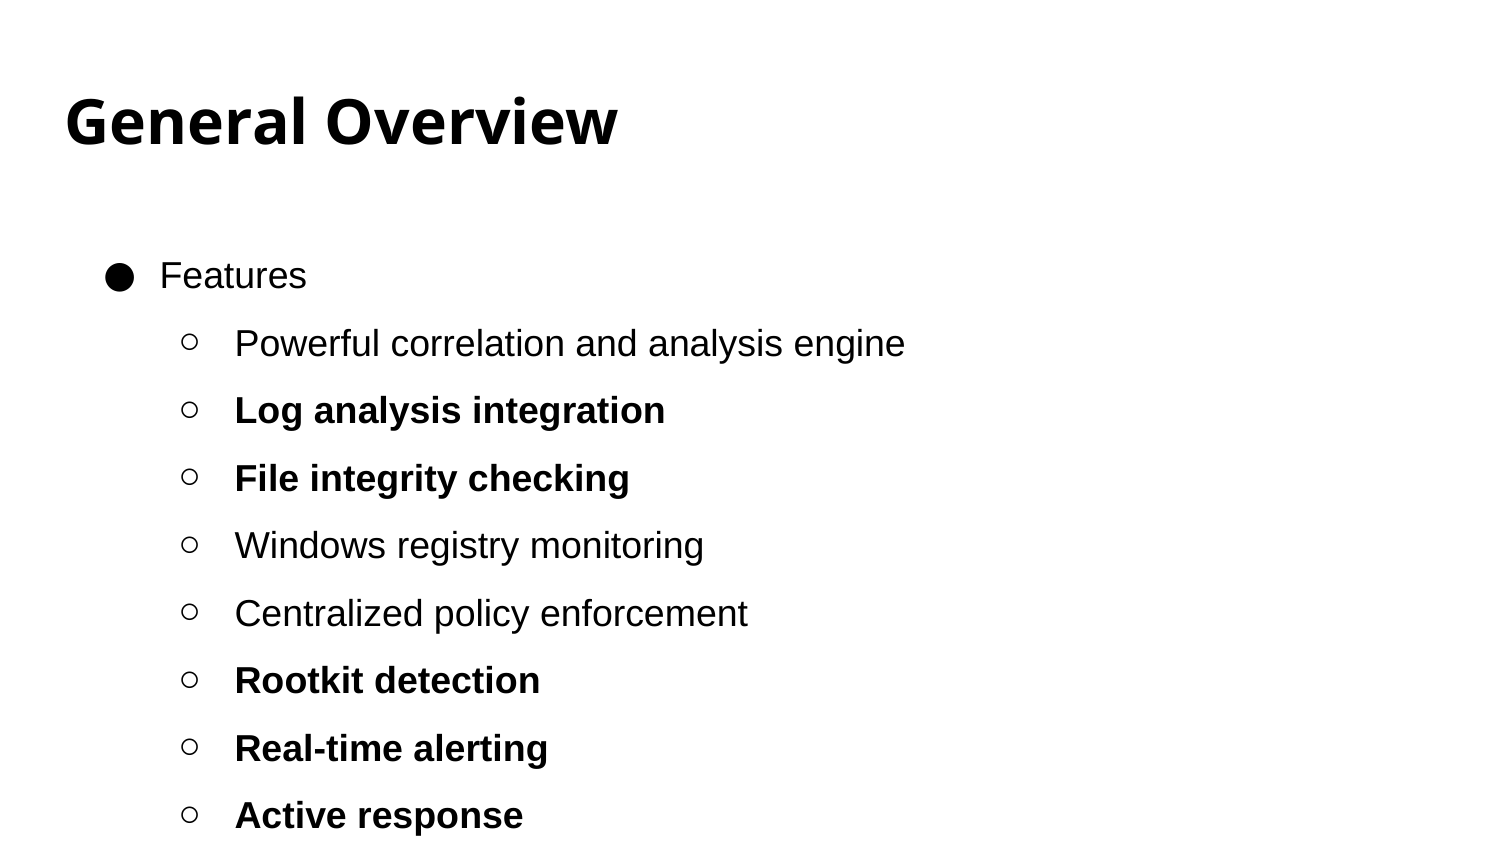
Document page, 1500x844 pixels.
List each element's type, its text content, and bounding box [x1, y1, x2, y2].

text_box Features Powerful correlation and analysis engine Log analysis integration File integrity checking Windows registry monitoring Centralized policy enforcement Rootkit detection Real-time alerting Active response [69, 213, 1362, 844]
title General Overview [49, 67, 1448, 173]
